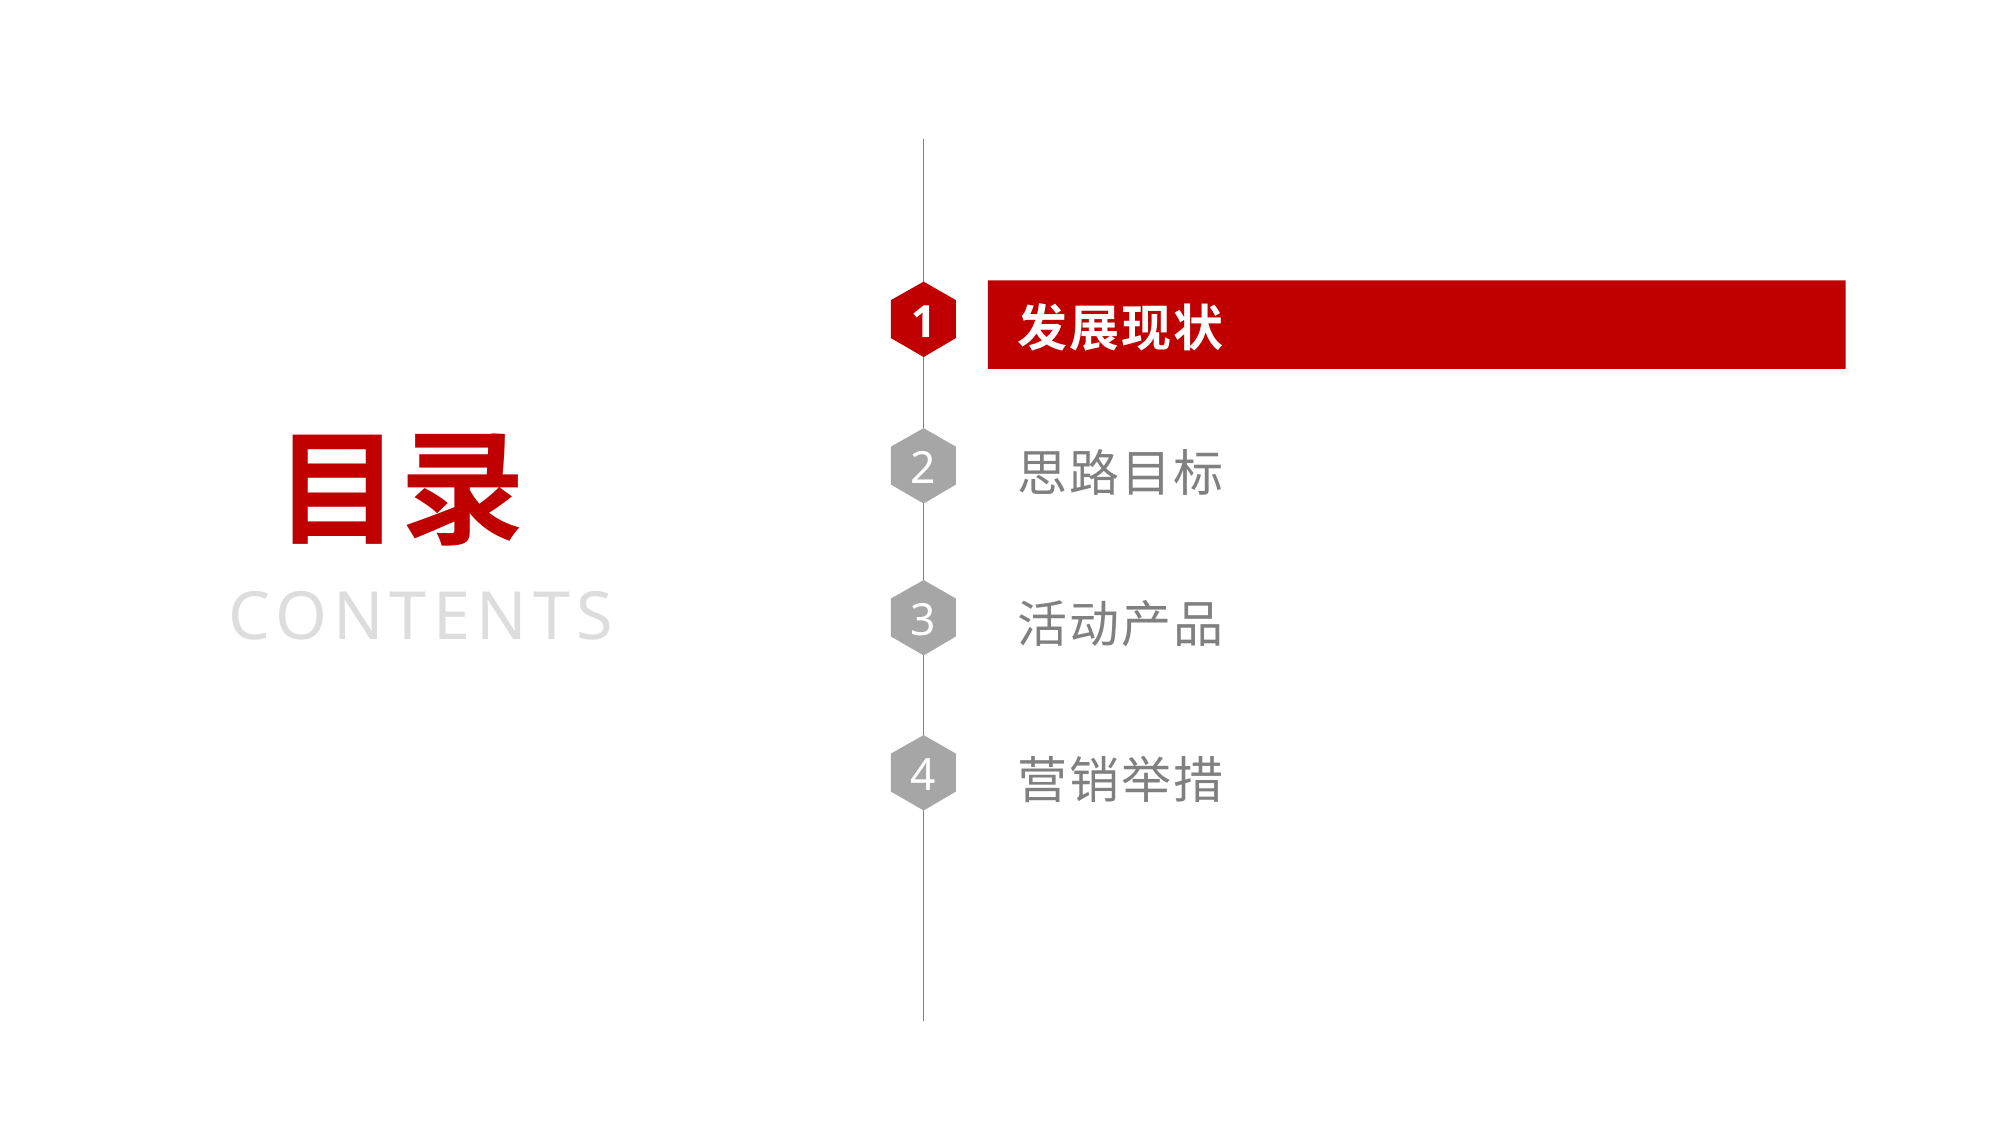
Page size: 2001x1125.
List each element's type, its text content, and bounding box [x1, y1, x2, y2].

text_box 目录 [255, 420, 545, 549]
text_box 思路目标 [987, 426, 1644, 516]
text_box 4 [890, 735, 923, 811]
text_box 2 [924, 428, 956, 504]
text_box 3 [890, 580, 923, 656]
text_box 3 [924, 580, 956, 656]
text_box 1 [924, 281, 956, 357]
text_box 1 [890, 281, 923, 357]
text_box 2 [890, 428, 923, 504]
text_box 营销举措 [987, 733, 1644, 823]
text_box CONTENTS [275, 548, 566, 678]
text_box 发展现状 [987, 280, 1846, 369]
text_box 4 [924, 735, 956, 811]
text_box 活动产品 [987, 578, 1782, 668]
